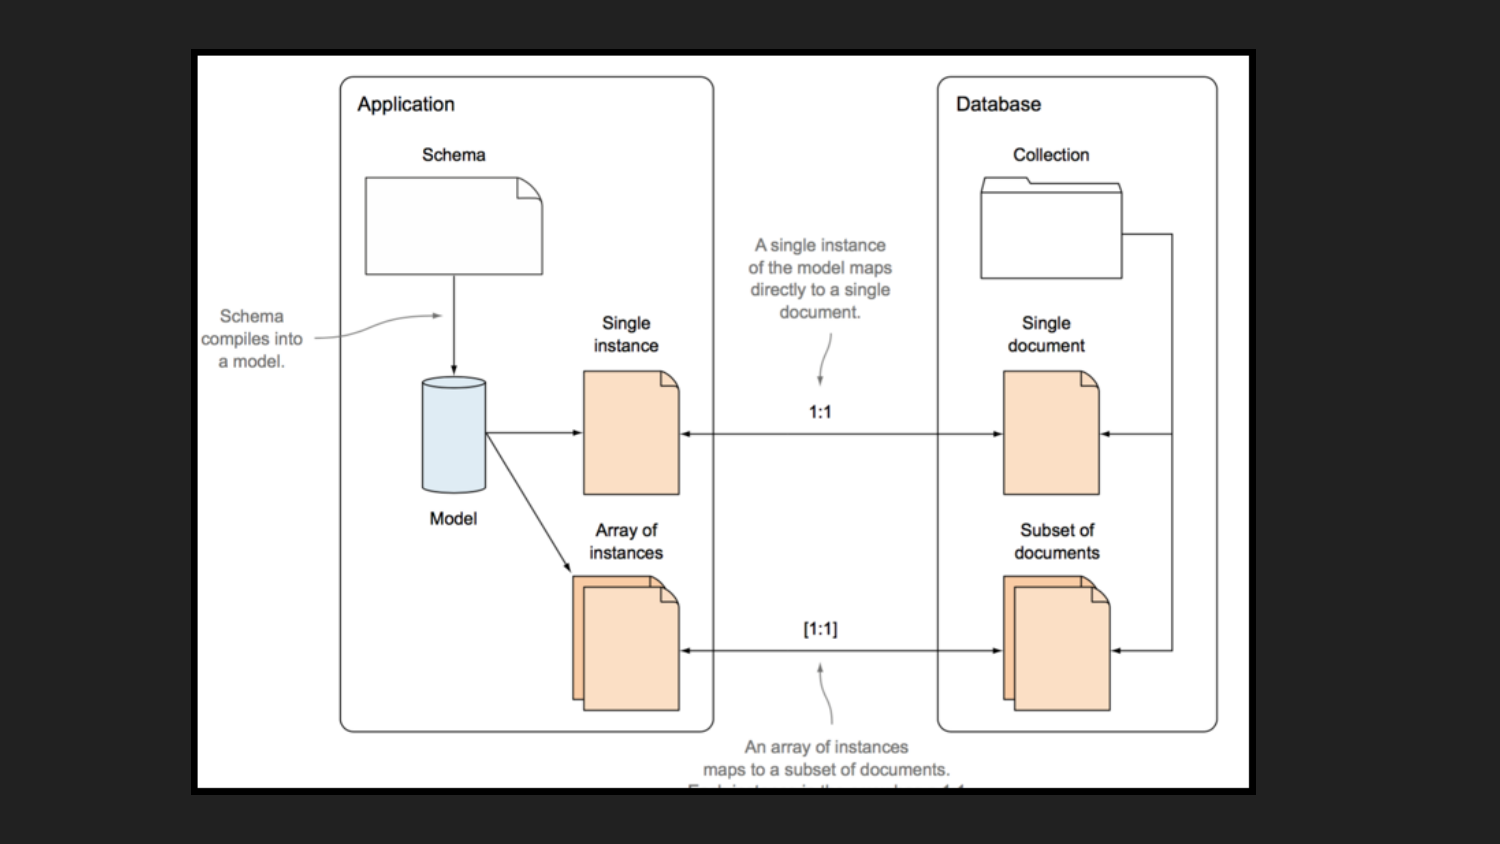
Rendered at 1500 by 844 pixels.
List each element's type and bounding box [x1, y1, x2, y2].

picture [191, 49, 1257, 795]
